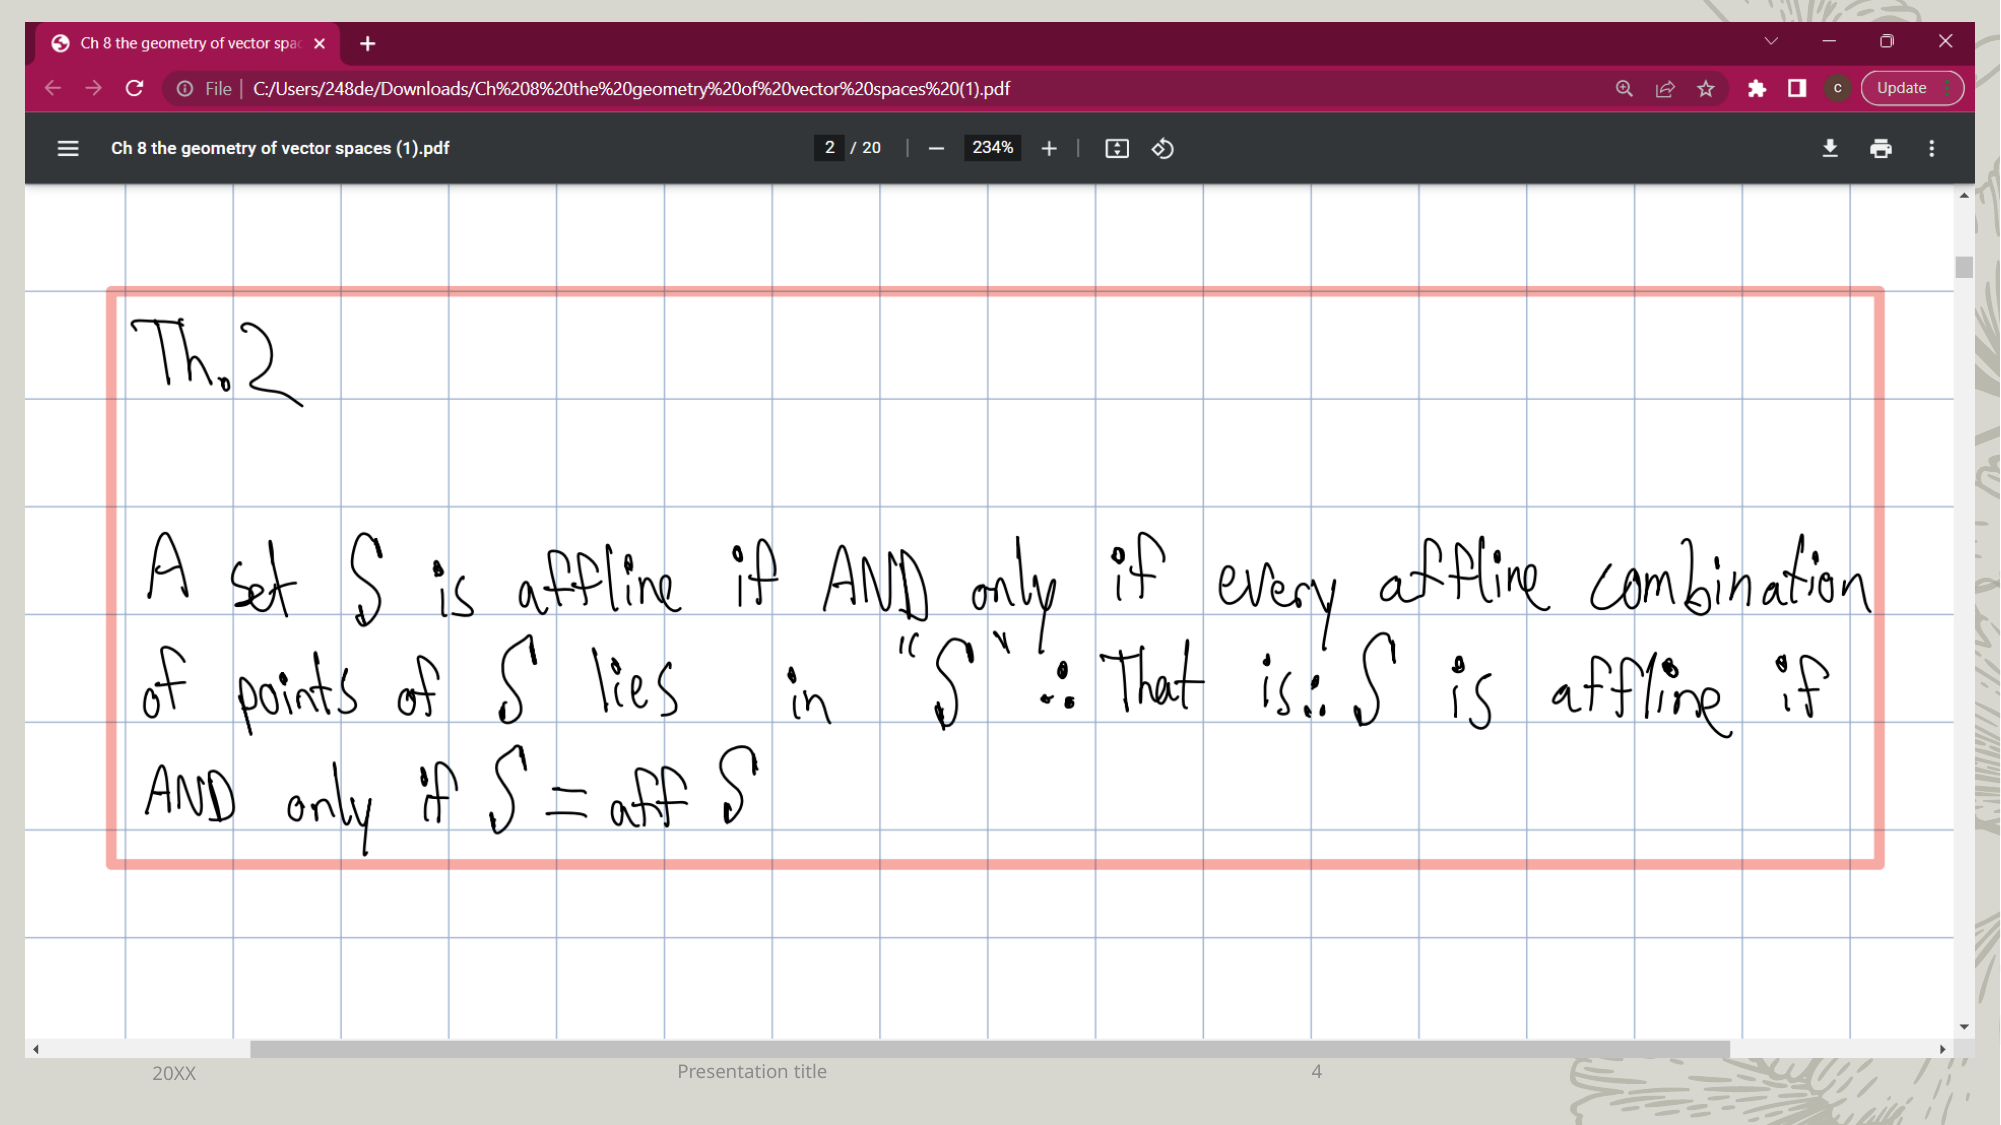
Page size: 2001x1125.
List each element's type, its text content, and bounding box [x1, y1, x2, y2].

footer Presentation title [414, 1059, 1090, 1103]
picture [25, 22, 1975, 1059]
slide_number 4 [1234, 1059, 1338, 1103]
slide_number 20XX [137, 1059, 271, 1103]
